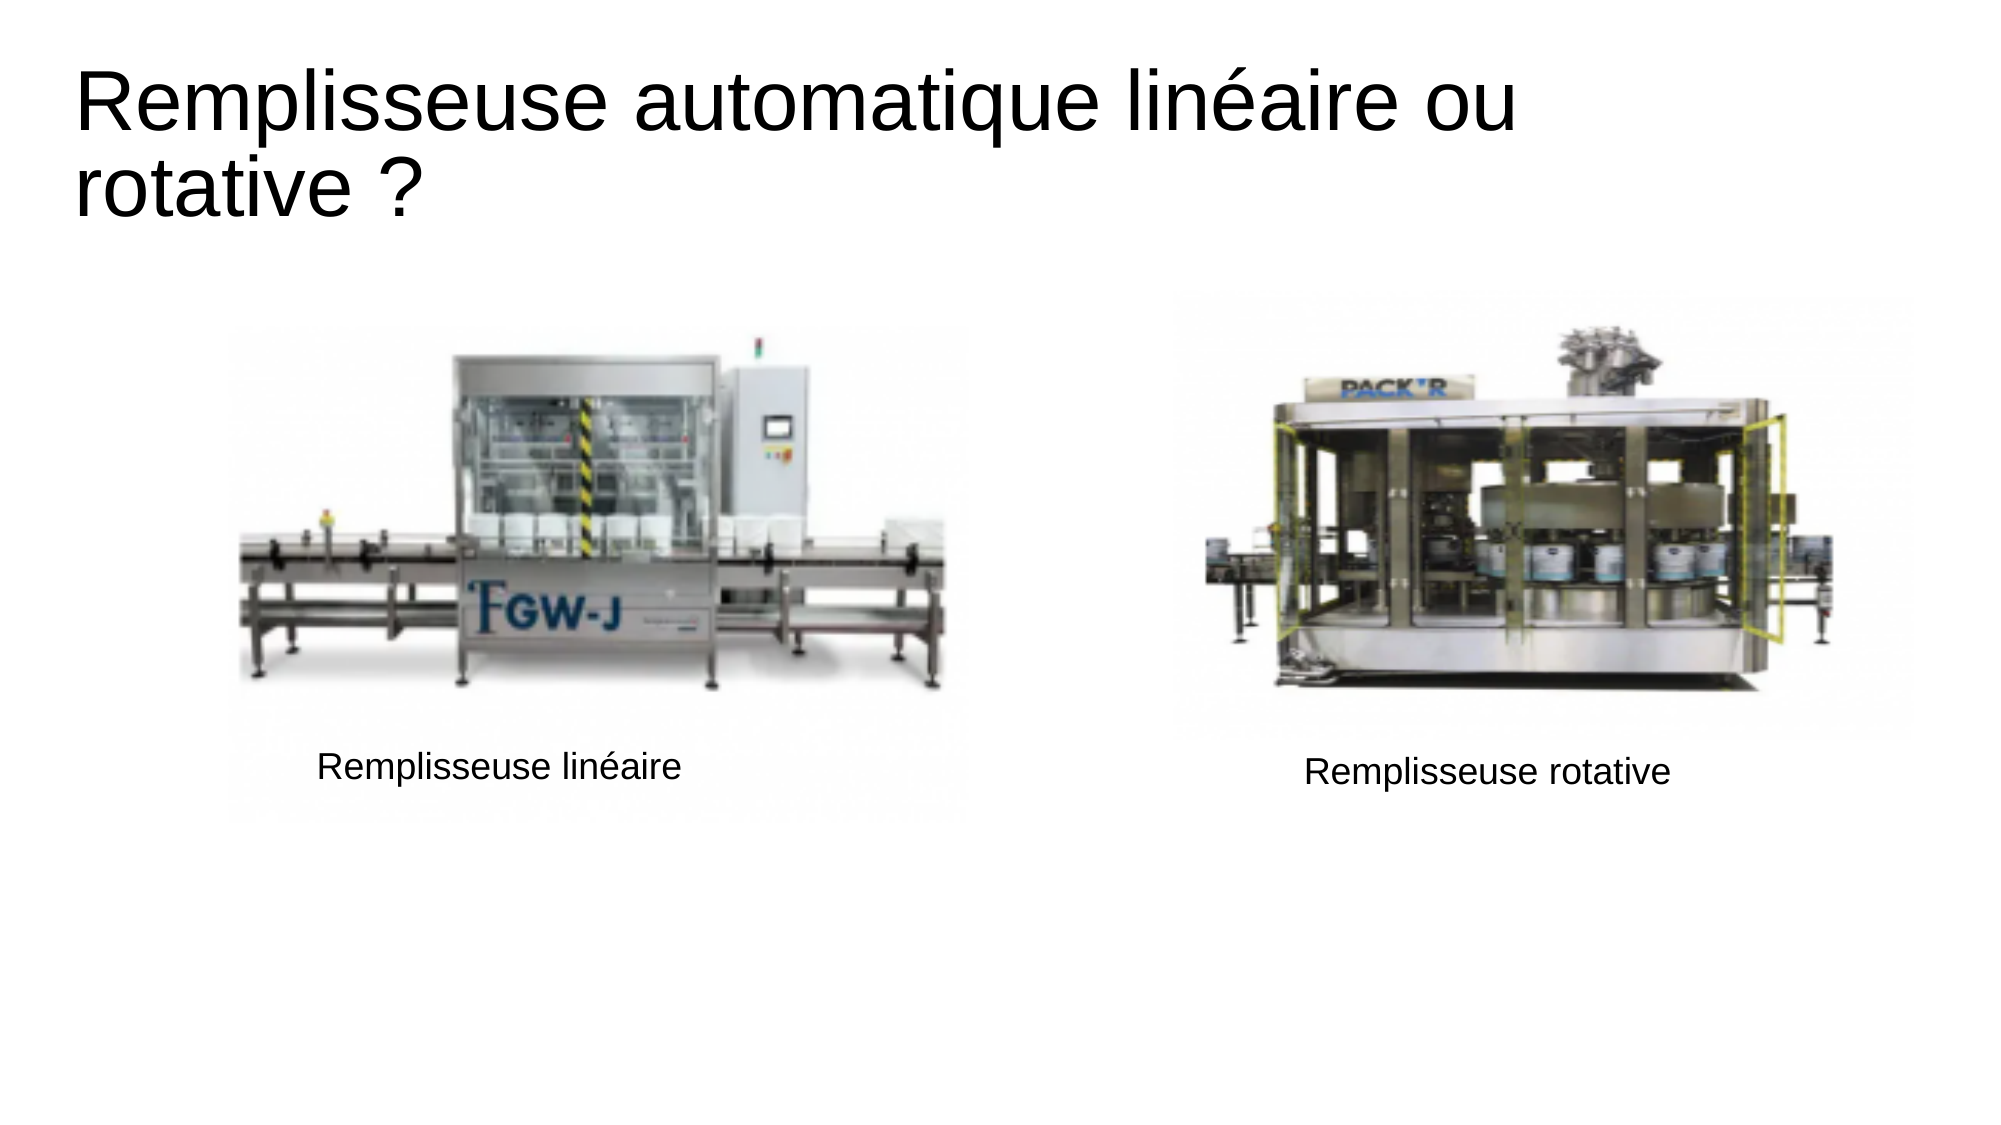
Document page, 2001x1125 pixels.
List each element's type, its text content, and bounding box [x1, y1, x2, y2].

text_box Remplisseuse rotative [1267, 749, 1898, 800]
title Remplisseuse automatique linéaire ou rotative ? [59, 54, 1903, 243]
picture [1172, 290, 1914, 740]
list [227, 326, 969, 823]
